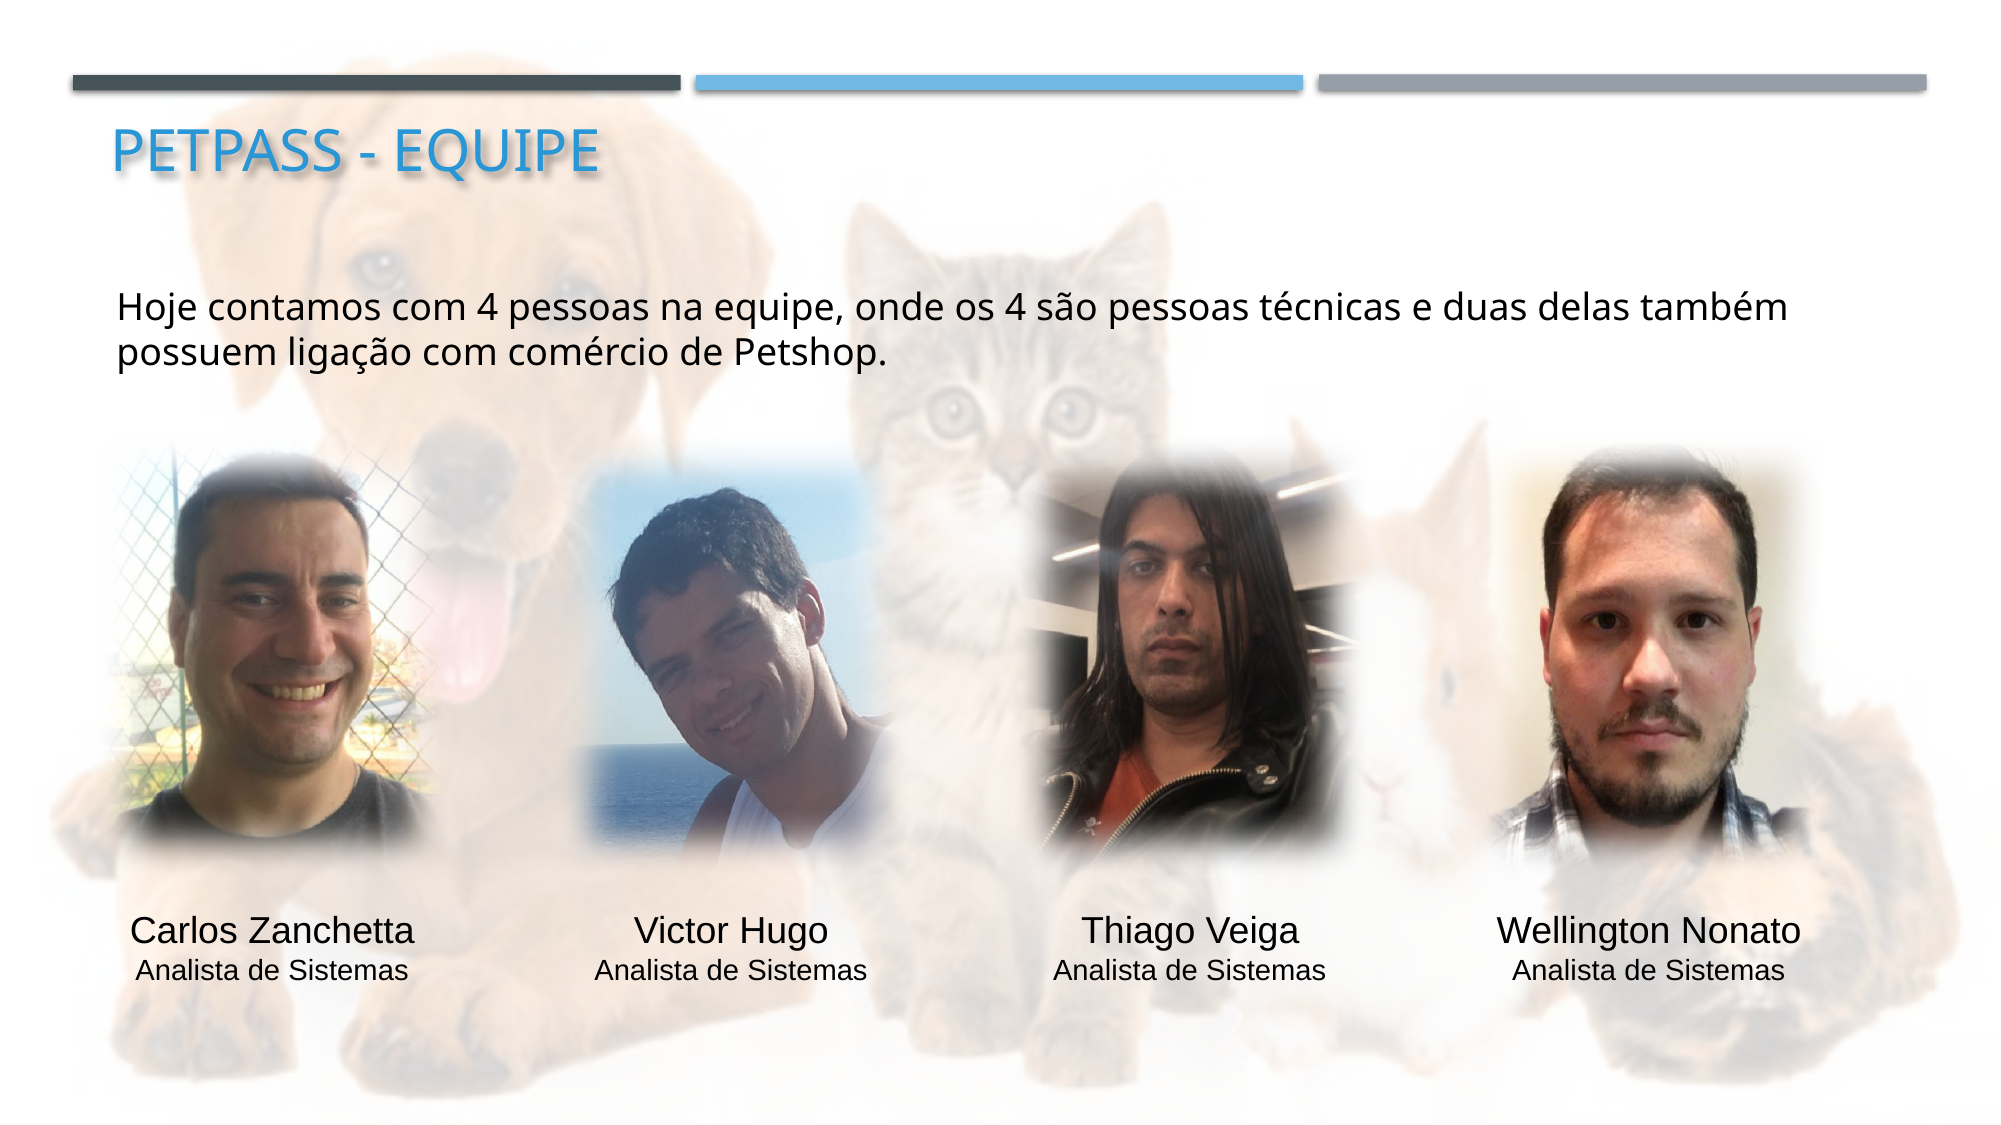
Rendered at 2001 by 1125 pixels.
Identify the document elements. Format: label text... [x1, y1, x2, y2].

picture [94, 432, 450, 877]
picture [1012, 432, 1368, 877]
text_box PETPASS - equipe [95, 108, 1905, 191]
picture [1471, 432, 1827, 877]
text_box Thiago Veiga Analista de Sistemas [1038, 898, 1342, 994]
text_box Hoje contamos com 4 pessoas na equipe, onde os 4 são pessoas técnicas e duas delas também possuem ligação com comércio de Petshop. [101, 275, 1899, 381]
picture [553, 432, 909, 877]
text_box Victor Hugo Analista de Sistemas [579, 898, 883, 994]
text_box Wellington Nonato Analista de Sistemas [1481, 898, 1817, 994]
text_box Carlos Zanchetta Analista de Sistemas [114, 898, 430, 994]
